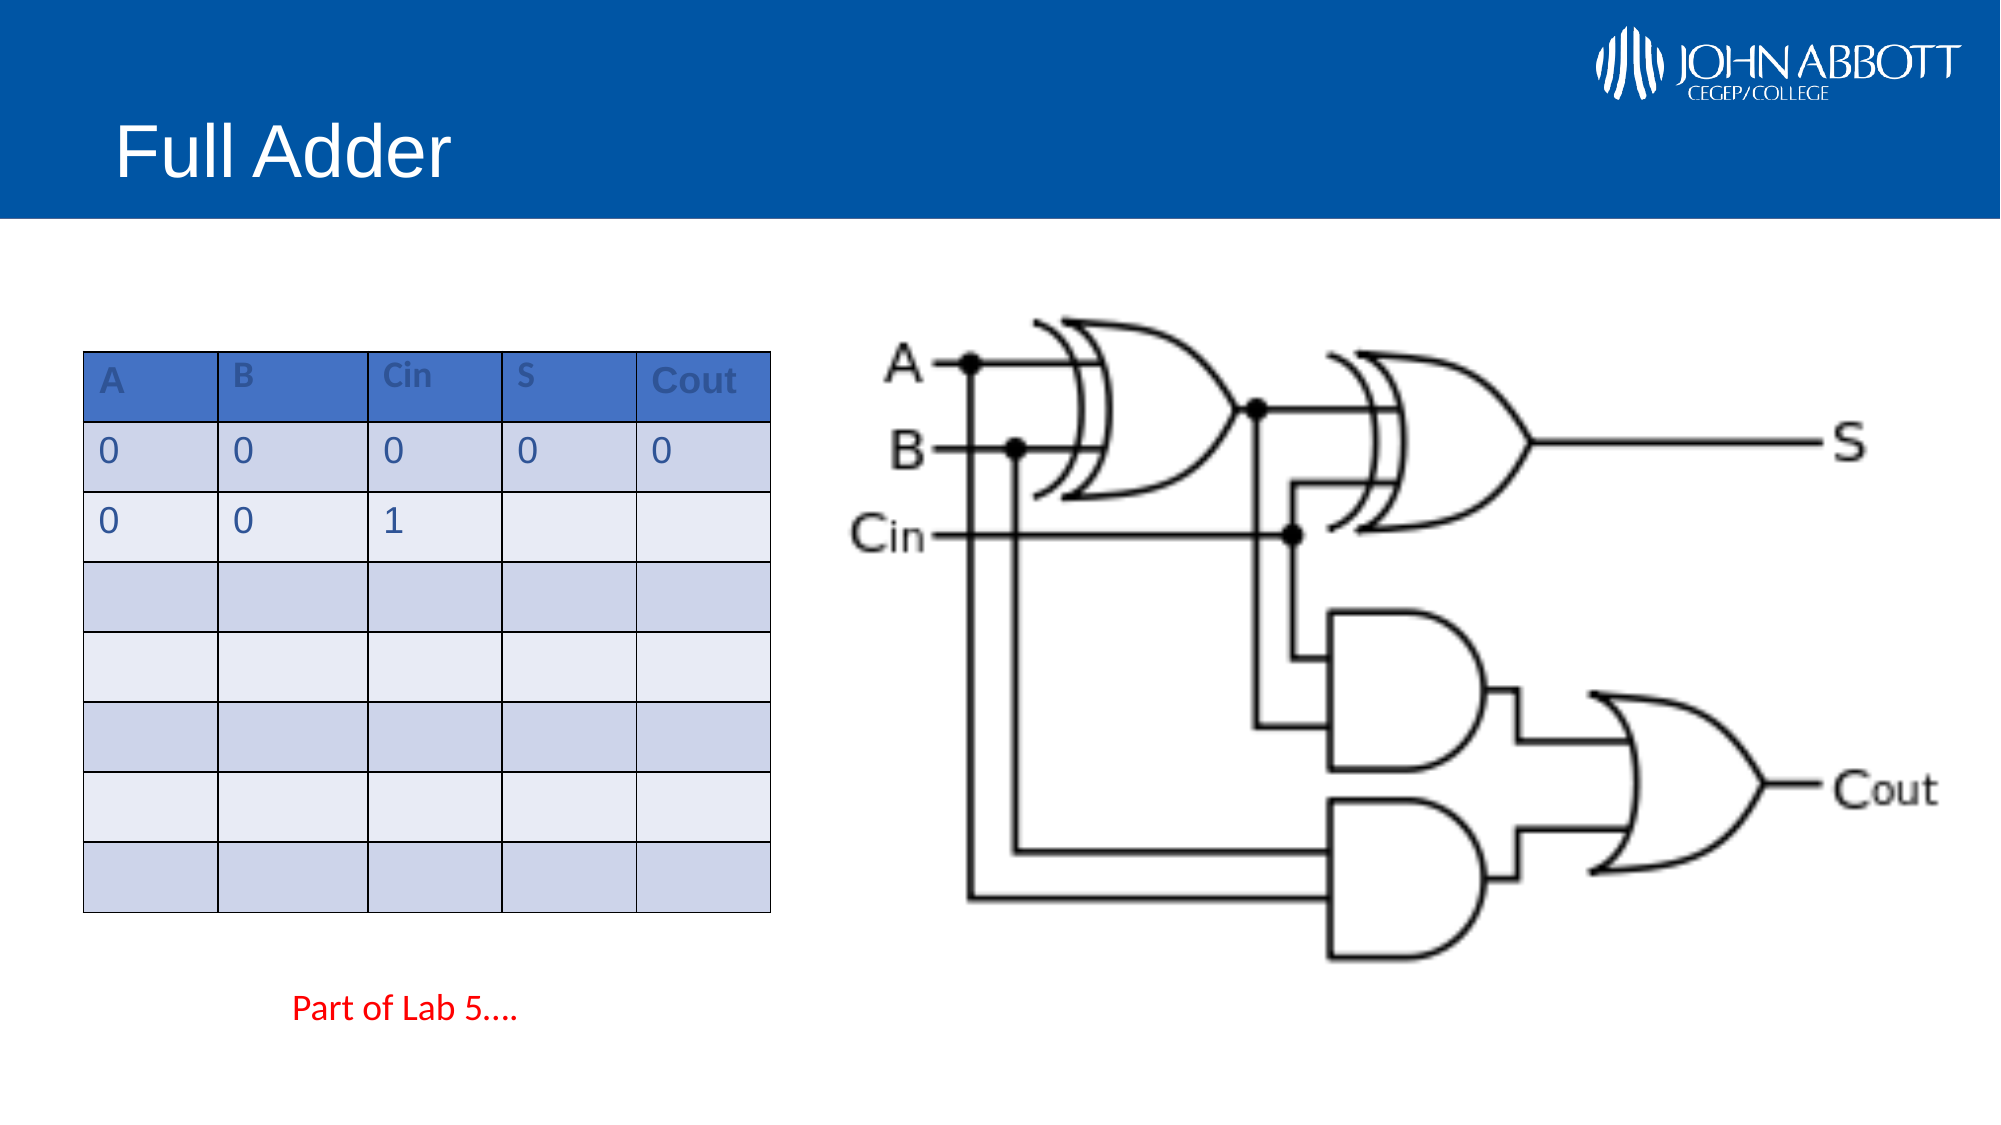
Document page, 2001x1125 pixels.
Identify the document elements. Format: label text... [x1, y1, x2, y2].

table_cell [637, 703, 770, 771]
table_cell [637, 493, 770, 561]
table_header Cin [369, 353, 501, 421]
table_cell [503, 633, 636, 701]
table_cell [219, 563, 367, 631]
picture [1863, 26, 1962, 100]
table_cell [84, 633, 217, 701]
text_box Part of Lab 5…. [277, 974, 867, 1035]
table_cell 0 [637, 423, 770, 491]
table_cell [84, 703, 217, 771]
table_cell [637, 773, 770, 841]
table_cell 0 [219, 423, 367, 491]
table_cell [503, 843, 636, 912]
table_cell [219, 633, 367, 701]
table_cell [503, 563, 636, 631]
table_header Cout [637, 353, 770, 421]
table_cell [219, 843, 367, 912]
table_cell [637, 563, 770, 631]
table_cell [84, 843, 217, 912]
table_header B [219, 353, 367, 421]
table_cell [369, 843, 501, 912]
table_cell [369, 773, 501, 841]
table_cell 0 [503, 423, 636, 491]
table_cell [369, 563, 501, 631]
table_header S [503, 353, 636, 421]
table_cell [369, 633, 501, 701]
table_cell [219, 773, 367, 841]
table_cell [84, 563, 217, 631]
picture [834, 284, 1964, 1004]
table_cell [84, 773, 217, 841]
table_cell [637, 843, 770, 912]
table_cell 0 [219, 493, 367, 561]
table_header A [84, 353, 217, 421]
table_cell [369, 703, 501, 771]
title Full Adder [99, 0, 1863, 202]
table_cell 1 [369, 493, 501, 561]
table_cell 0 [369, 423, 501, 491]
table_cell [503, 493, 636, 561]
table_cell [219, 703, 367, 771]
table_cell 0 [84, 493, 217, 561]
table_cell [503, 703, 636, 771]
table_cell [637, 633, 770, 701]
table_cell 0 [84, 423, 217, 491]
table_cell [503, 773, 636, 841]
